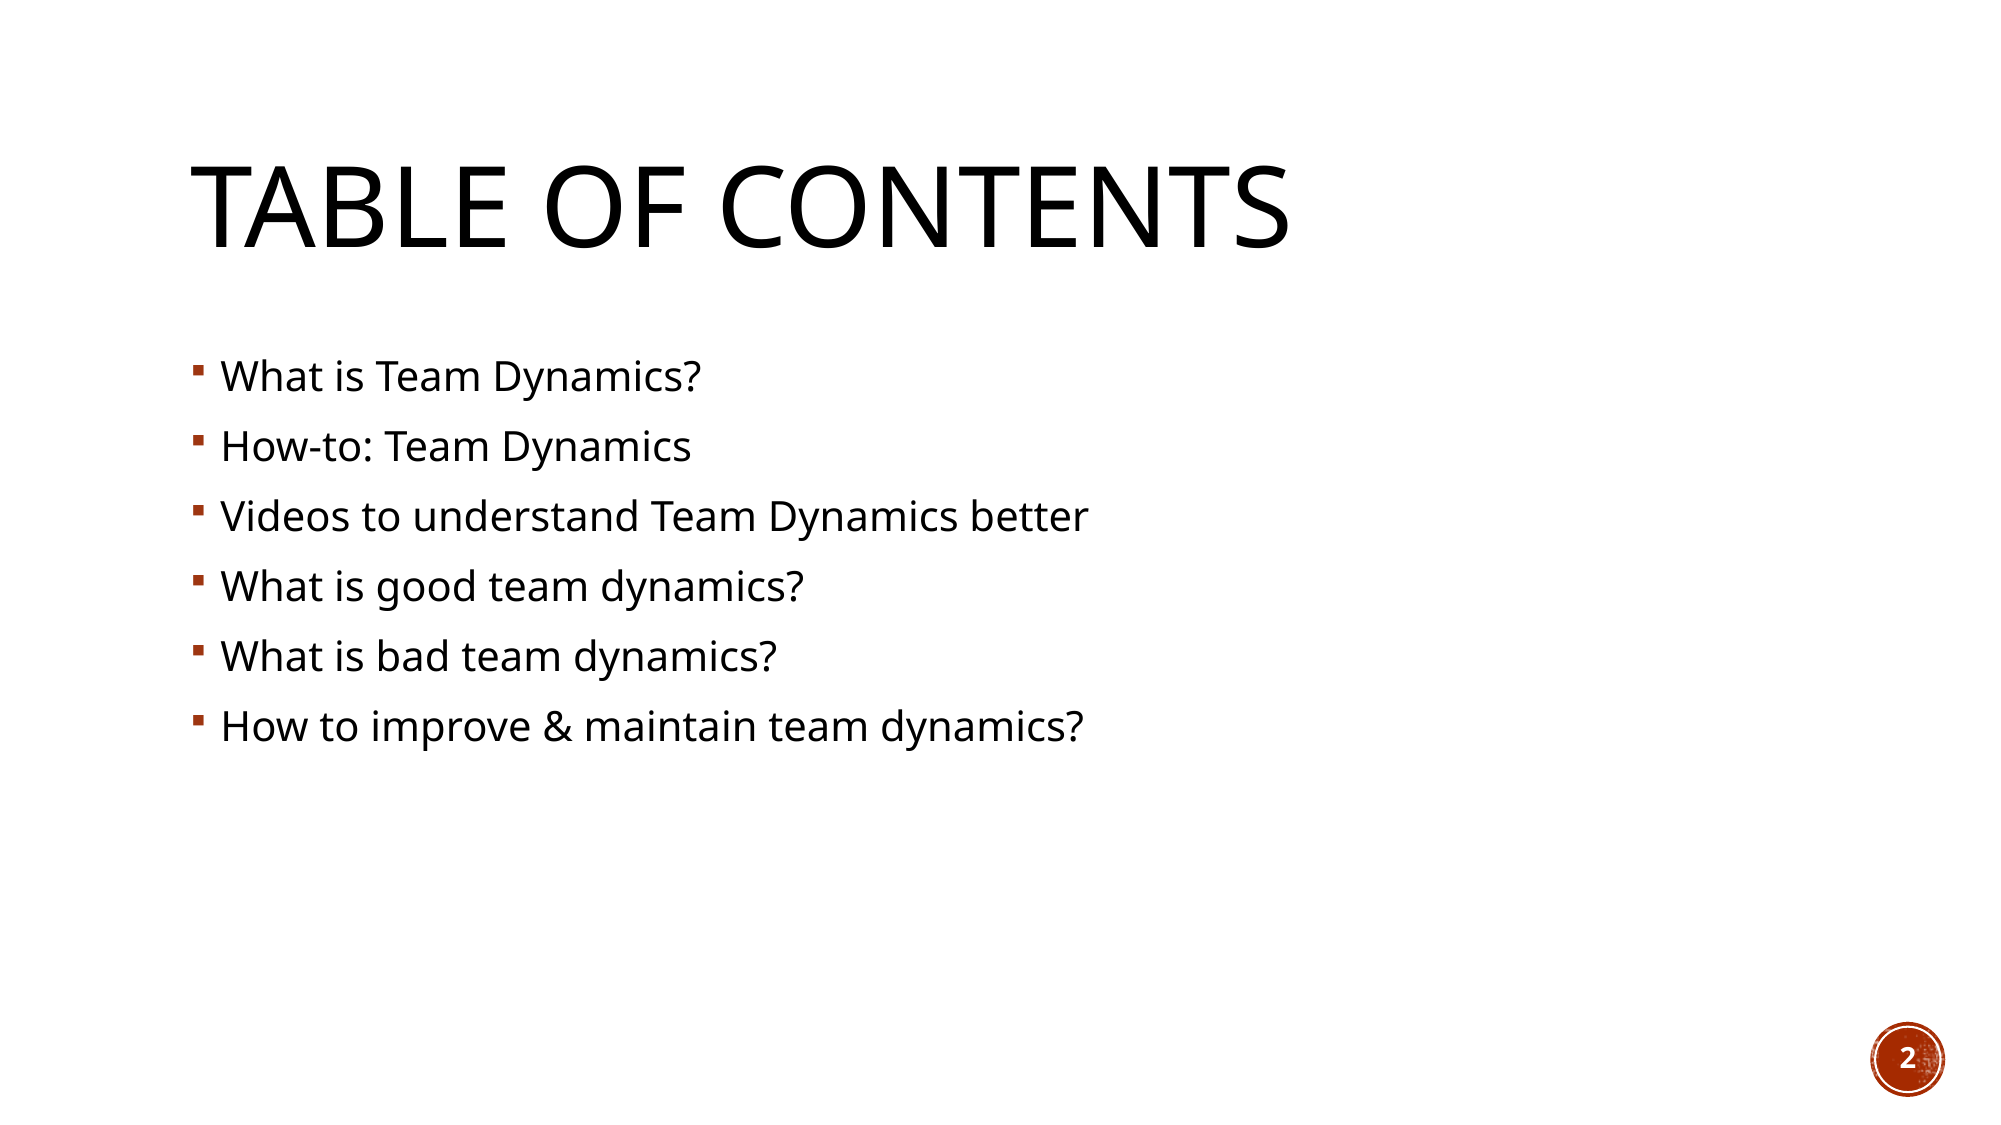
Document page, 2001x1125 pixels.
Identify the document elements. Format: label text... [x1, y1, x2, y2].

title Table of contents [175, 79, 1826, 344]
slide_number 2 [1855, 1028, 1961, 1089]
list What is Team Dynamics? How-to: Team Dynamics Videos to understand Team Dynamics better What is good team dynamics? What is bad team dynamics? How to improve & maintain team dynamics? [175, 348, 1826, 1013]
